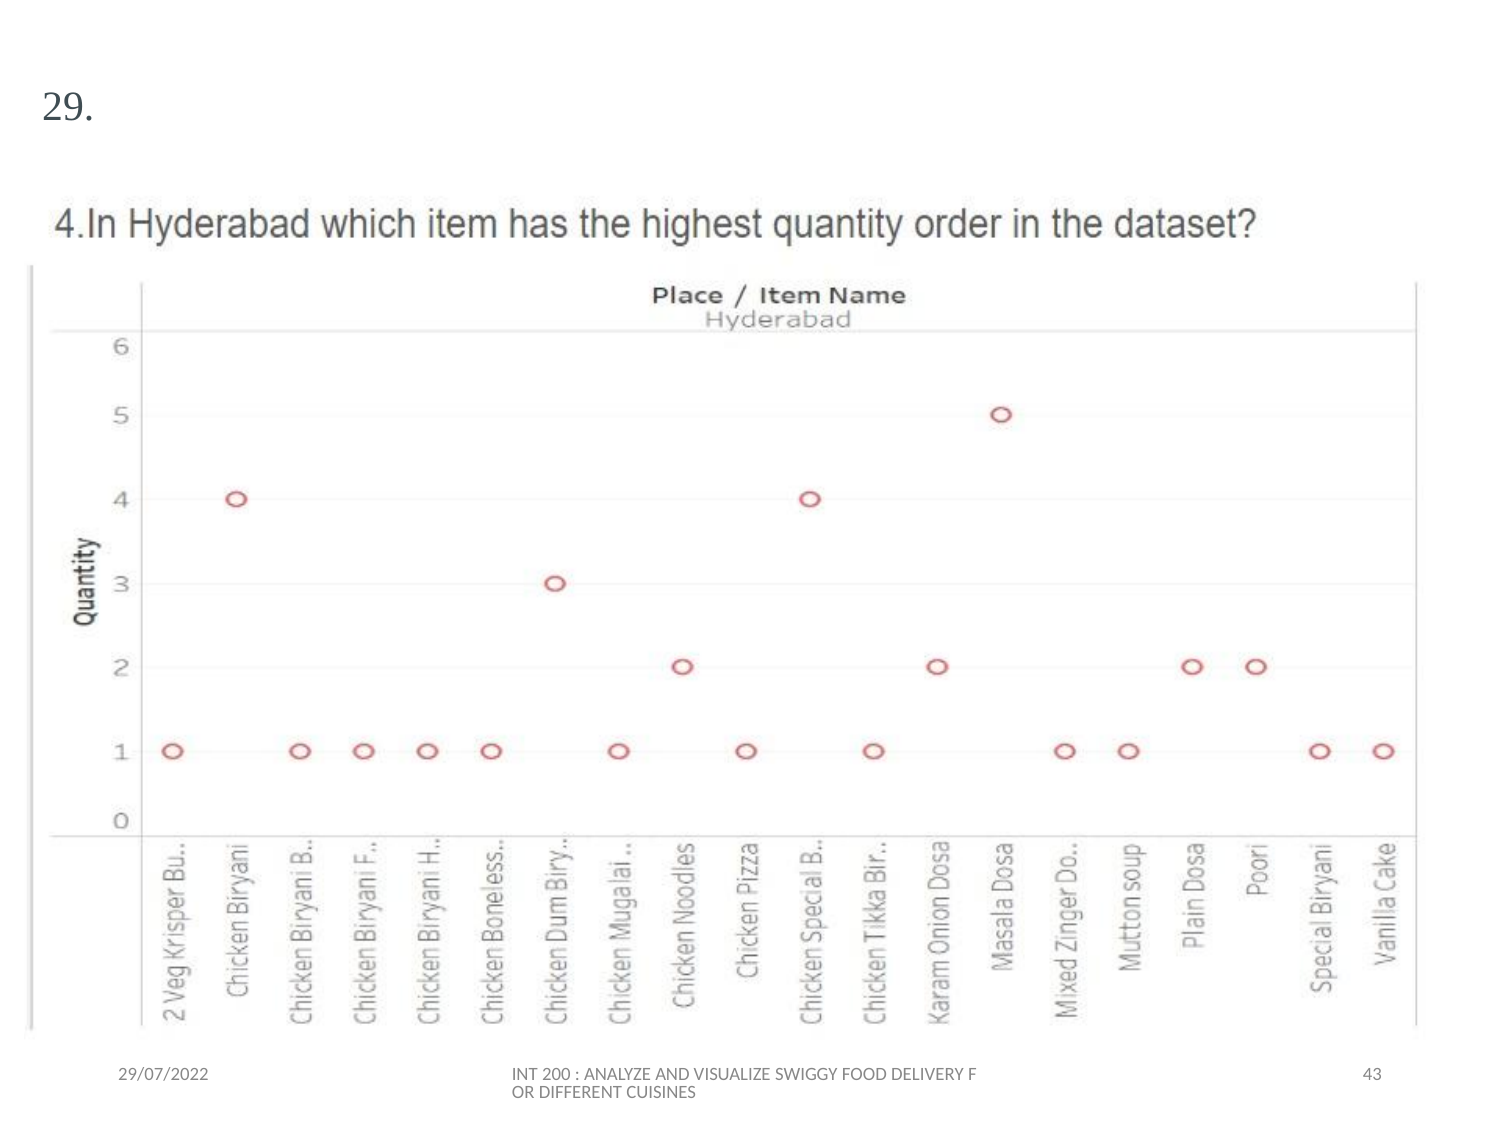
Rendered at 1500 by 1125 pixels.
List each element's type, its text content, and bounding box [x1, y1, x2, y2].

text_box 29. [27, 71, 1458, 155]
slide_number 43 [1059, 1052, 1397, 1103]
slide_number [103, 1052, 441, 1103]
picture [24, 155, 1458, 1043]
footer INT 200 : ANALYZE AND VISUALIZE SWIGGY FOOD DELIVERY FOR DIFFERENT CUISINES [496, 1052, 1004, 1103]
